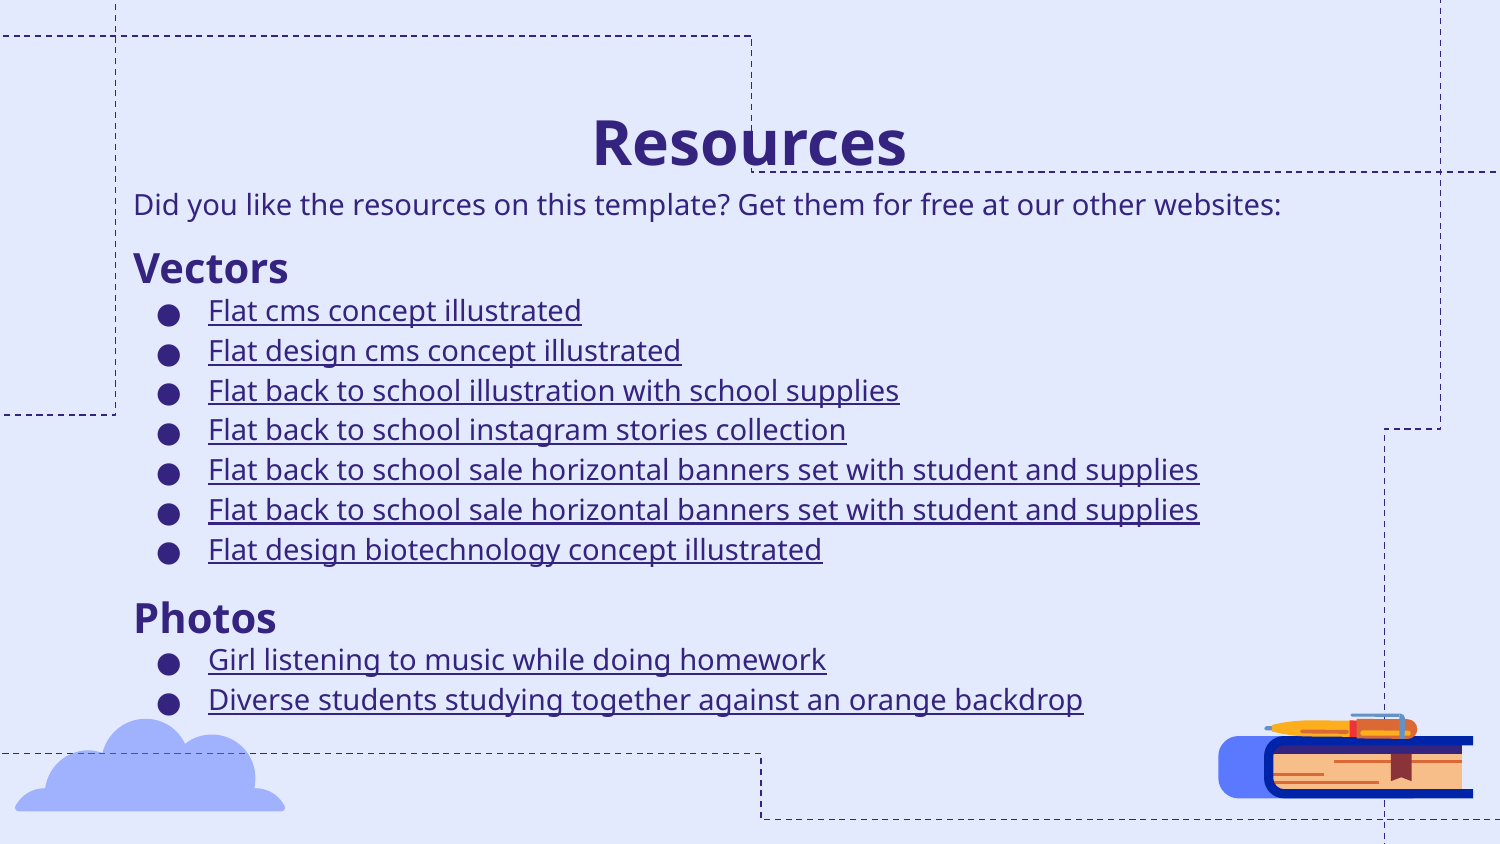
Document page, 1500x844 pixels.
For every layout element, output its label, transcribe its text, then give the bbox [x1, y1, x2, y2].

list Did you like the resources on this template? Get them for free at our other websites: Vectors Flat cms concept illustrated Flat design cms concept illustrated Flat back to school illustration with school supplies Flat back to school instagram stories collection Flat back to school sale horizontal banners set with student and supplies Flat back to school sale horizontal banners set with student and supplies Flat design biotechnology concept illustrated Photos Girl listening to music while doing homework Diverse students studying together against an orange backdrop [118, 171, 1384, 756]
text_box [1218, 713, 1474, 799]
text_box [15, 718, 285, 812]
title Resources [117, 87, 1383, 193]
